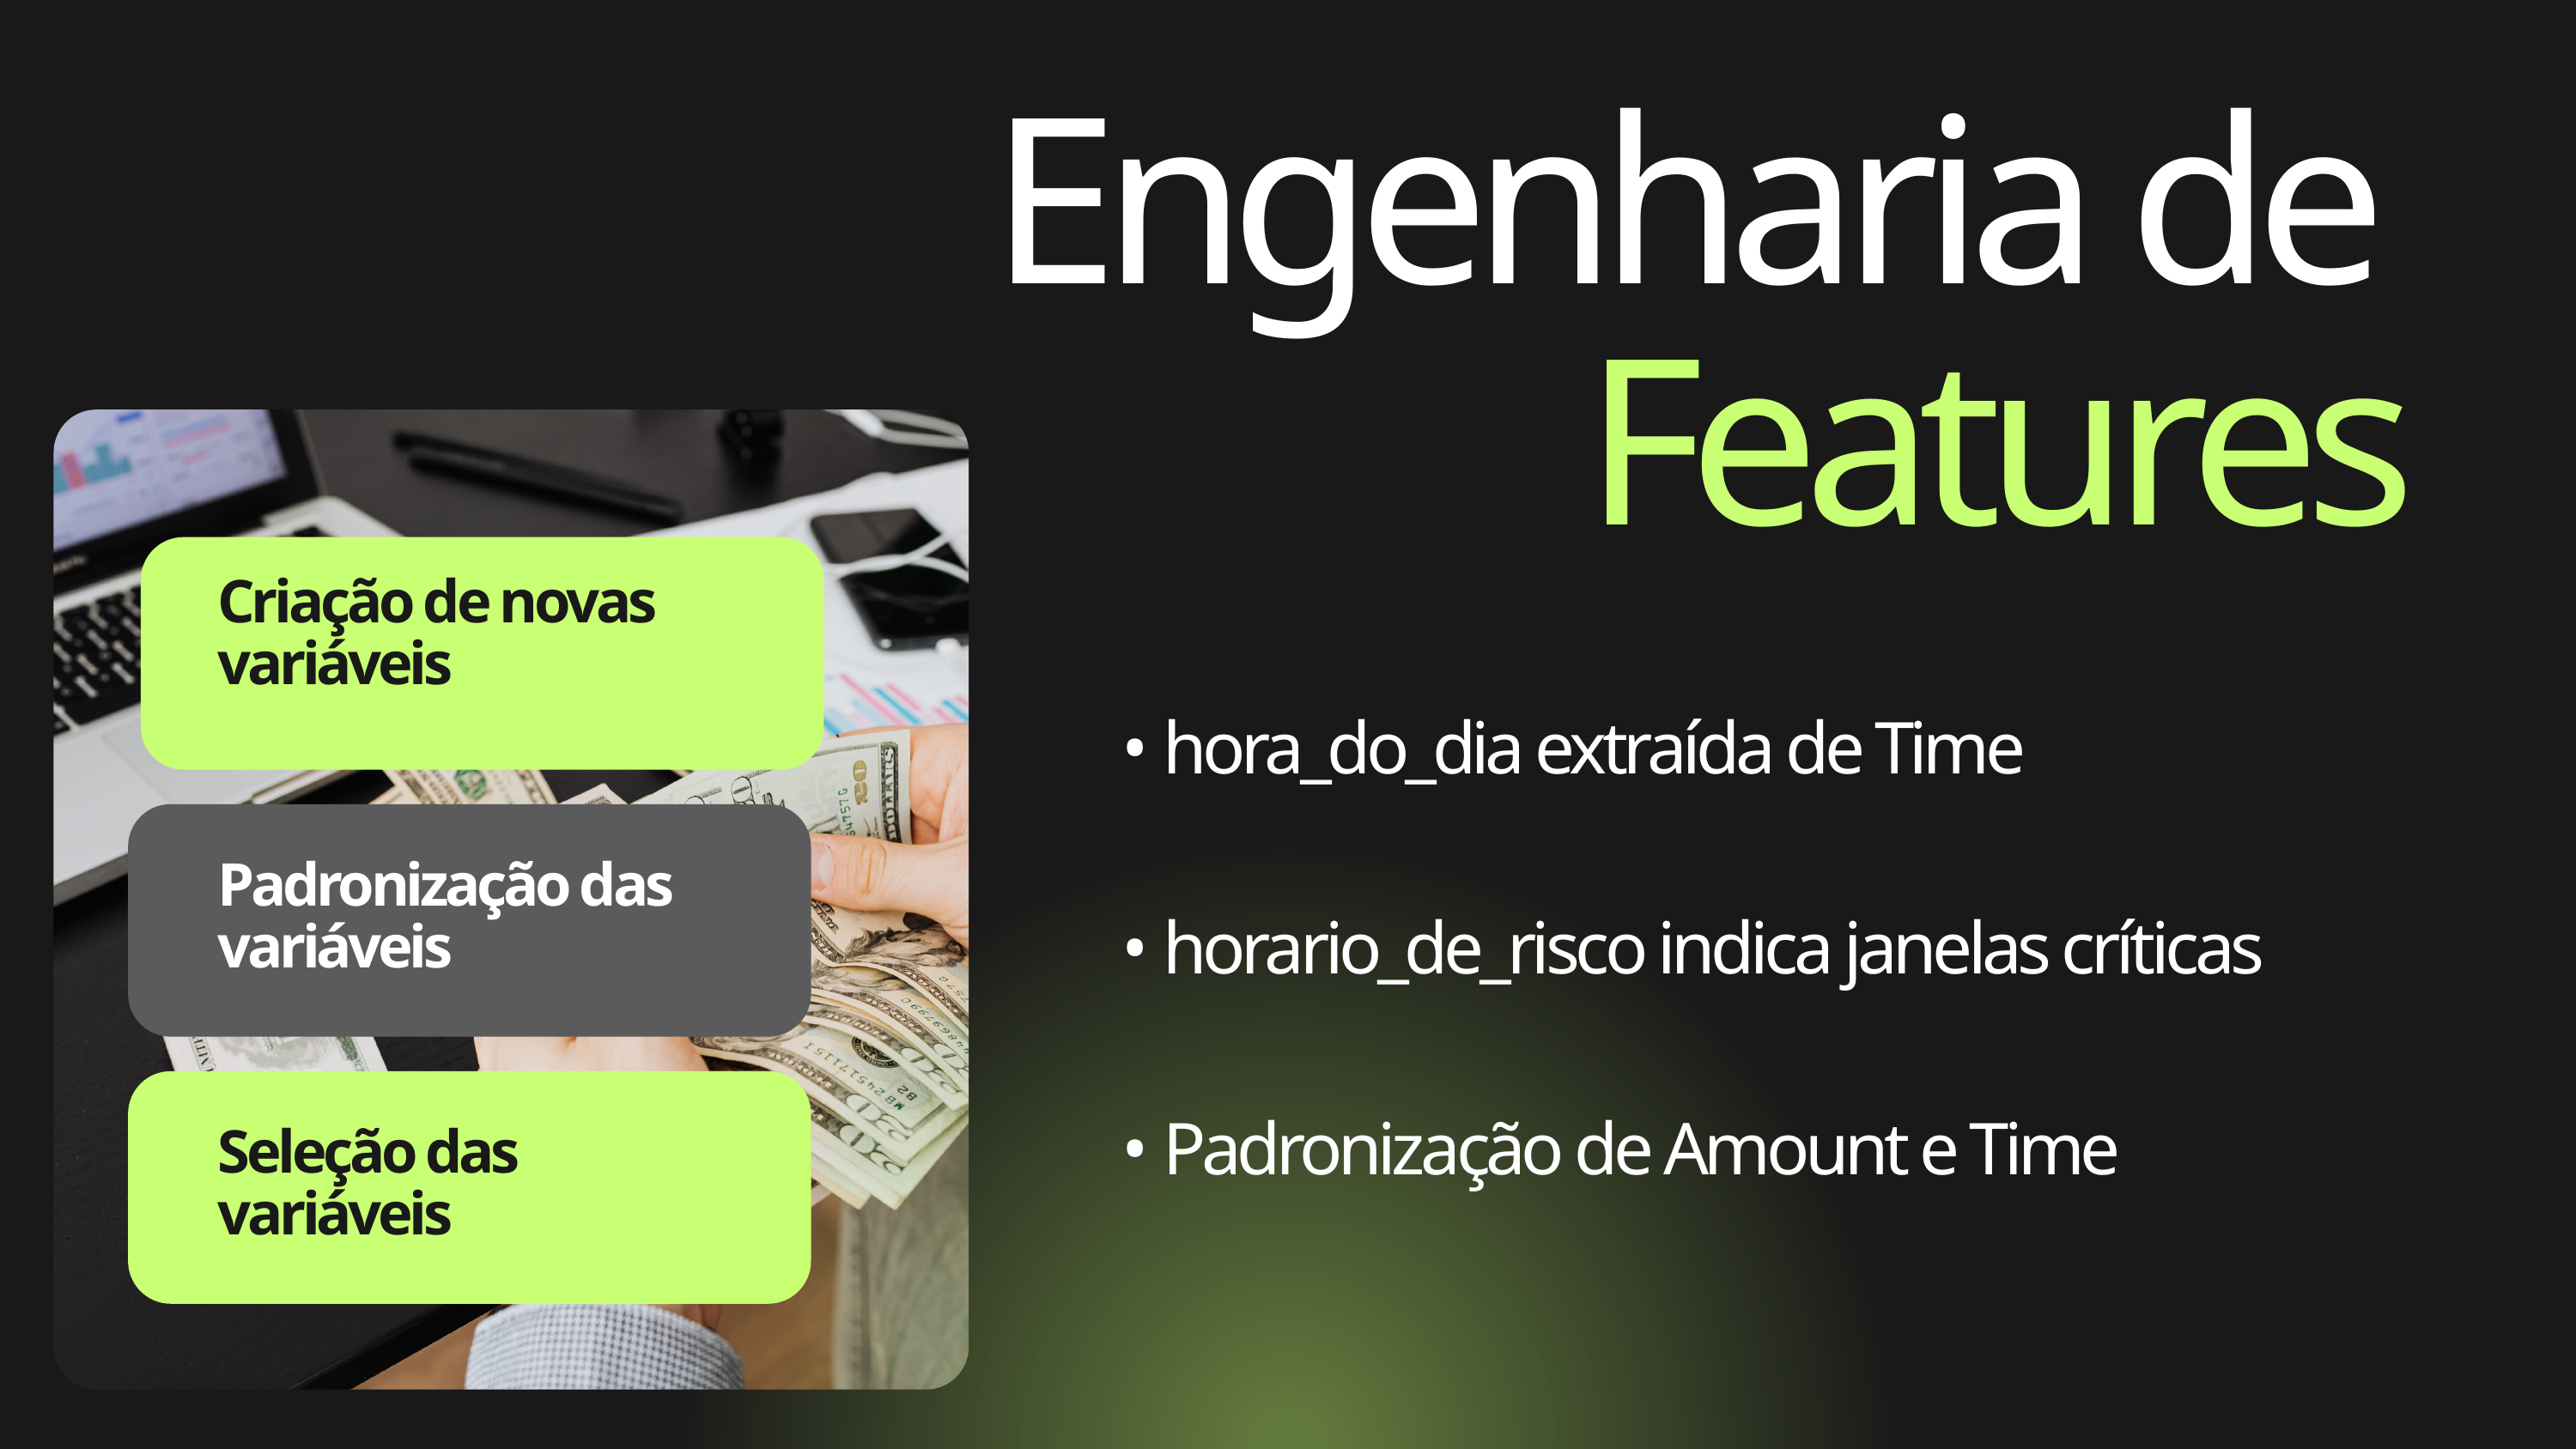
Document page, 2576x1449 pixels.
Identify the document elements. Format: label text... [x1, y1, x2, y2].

text_box Features [1121, 330, 2416, 572]
text_box Engenharia de [969, 89, 2432, 330]
text_box [609, 769, 1967, 1449]
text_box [140, 537, 824, 770]
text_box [127, 1070, 811, 1304]
text_box • hora_do_dia extraída de Time • horario_de_risco indica janelas críticas • Padronização de Amount e Time [1121, 688, 2403, 1189]
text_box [53, 409, 969, 1390]
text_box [127, 803, 811, 1037]
